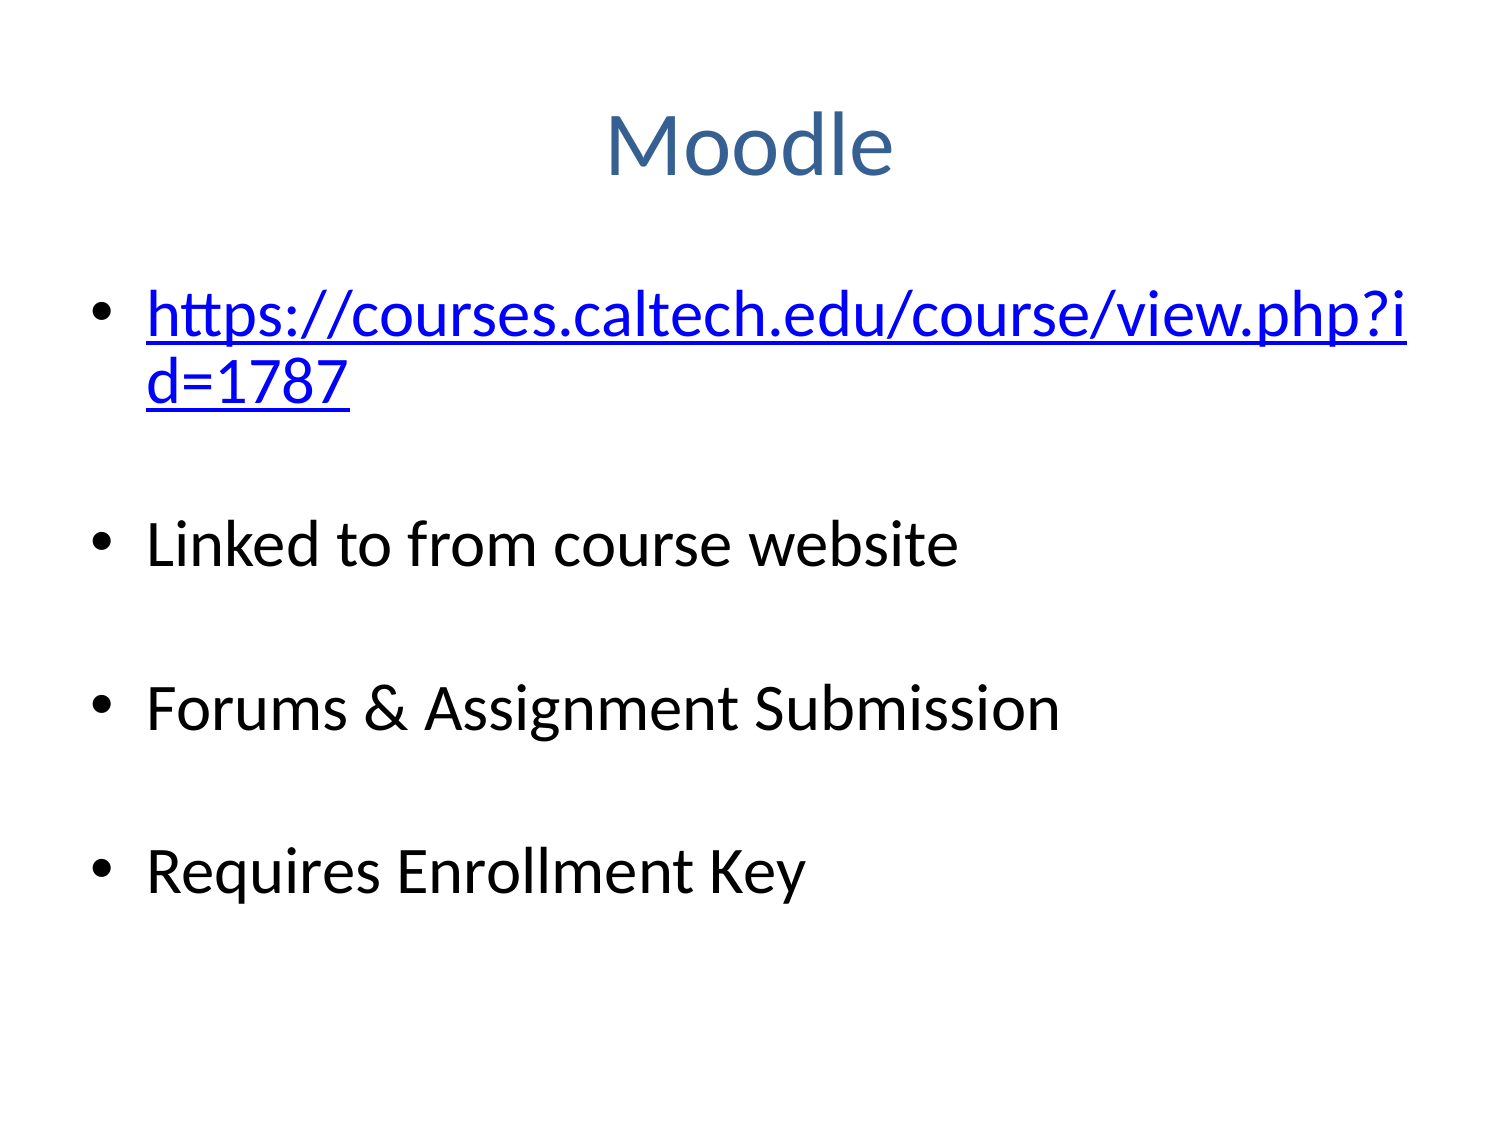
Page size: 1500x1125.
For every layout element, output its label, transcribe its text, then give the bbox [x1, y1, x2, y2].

title Moodle [75, 45, 1425, 233]
list https://courses.caltech.edu/course/view.php?id=1787 Linked to from course website Forums & Assignment Submission Requires Enrollment Key [75, 262, 1425, 1038]
